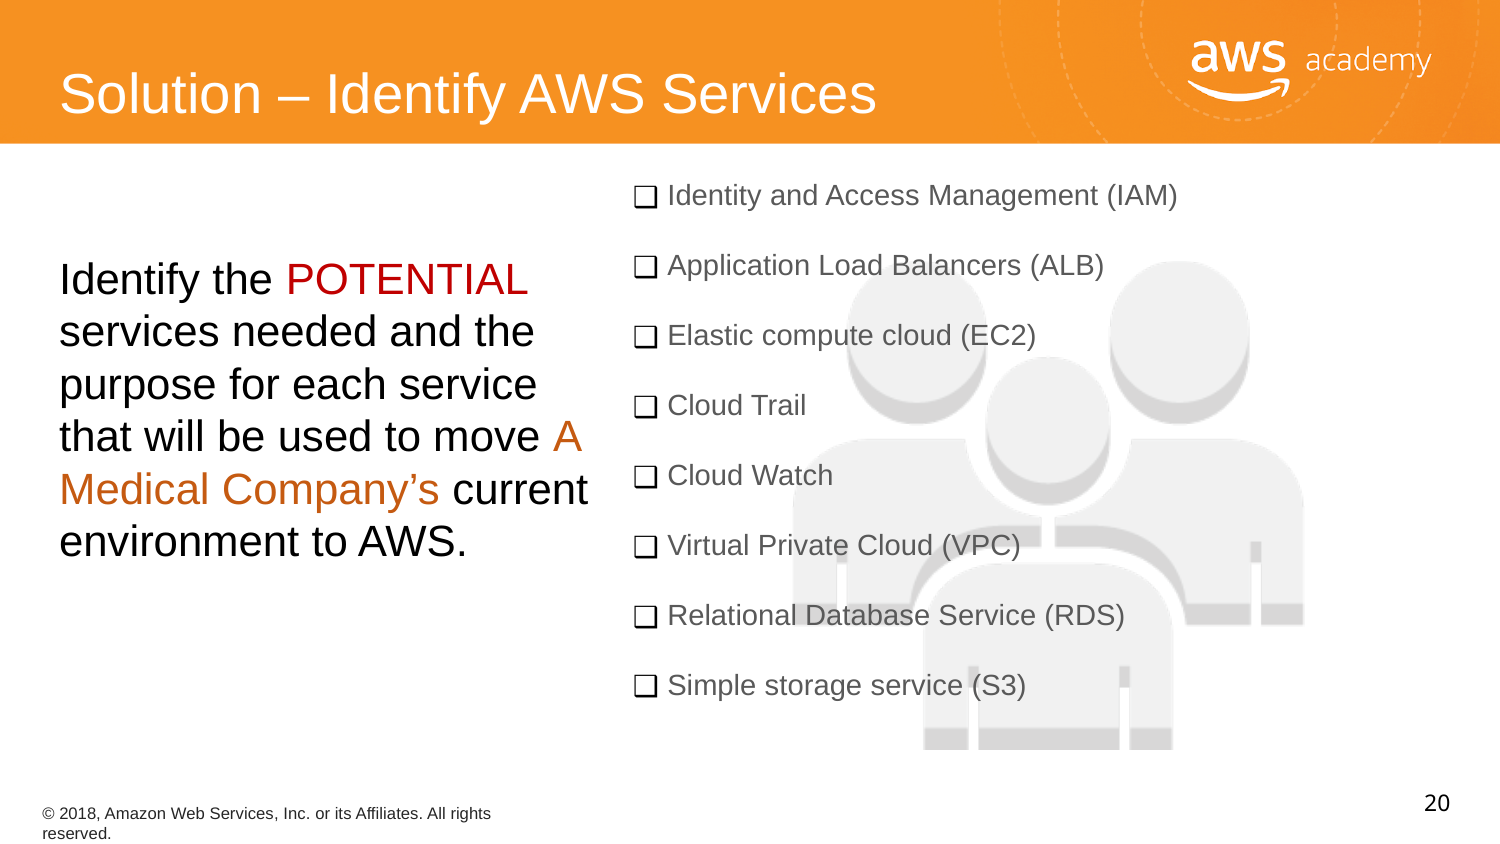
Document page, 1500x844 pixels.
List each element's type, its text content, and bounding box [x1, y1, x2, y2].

picture [0, 0, 1500, 844]
slide_number 20 [1124, 782, 1462, 827]
text_box Identity and Access Management (IAM) Application Load Balancers (ALB) Elastic compute cloud (EC2) Cloud Trail Cloud Watch Virtual Private Cloud (VPC) Relational Database Service (RDS) Simple storage service (S3) [620, 171, 1477, 804]
text_box Solution – Identify AWS Services [48, 46, 1416, 143]
text_box Identify the POTENTIAL services needed and the purpose for each service that will be used to move A Medical Company’s current environment to AWS. [48, 244, 606, 628]
